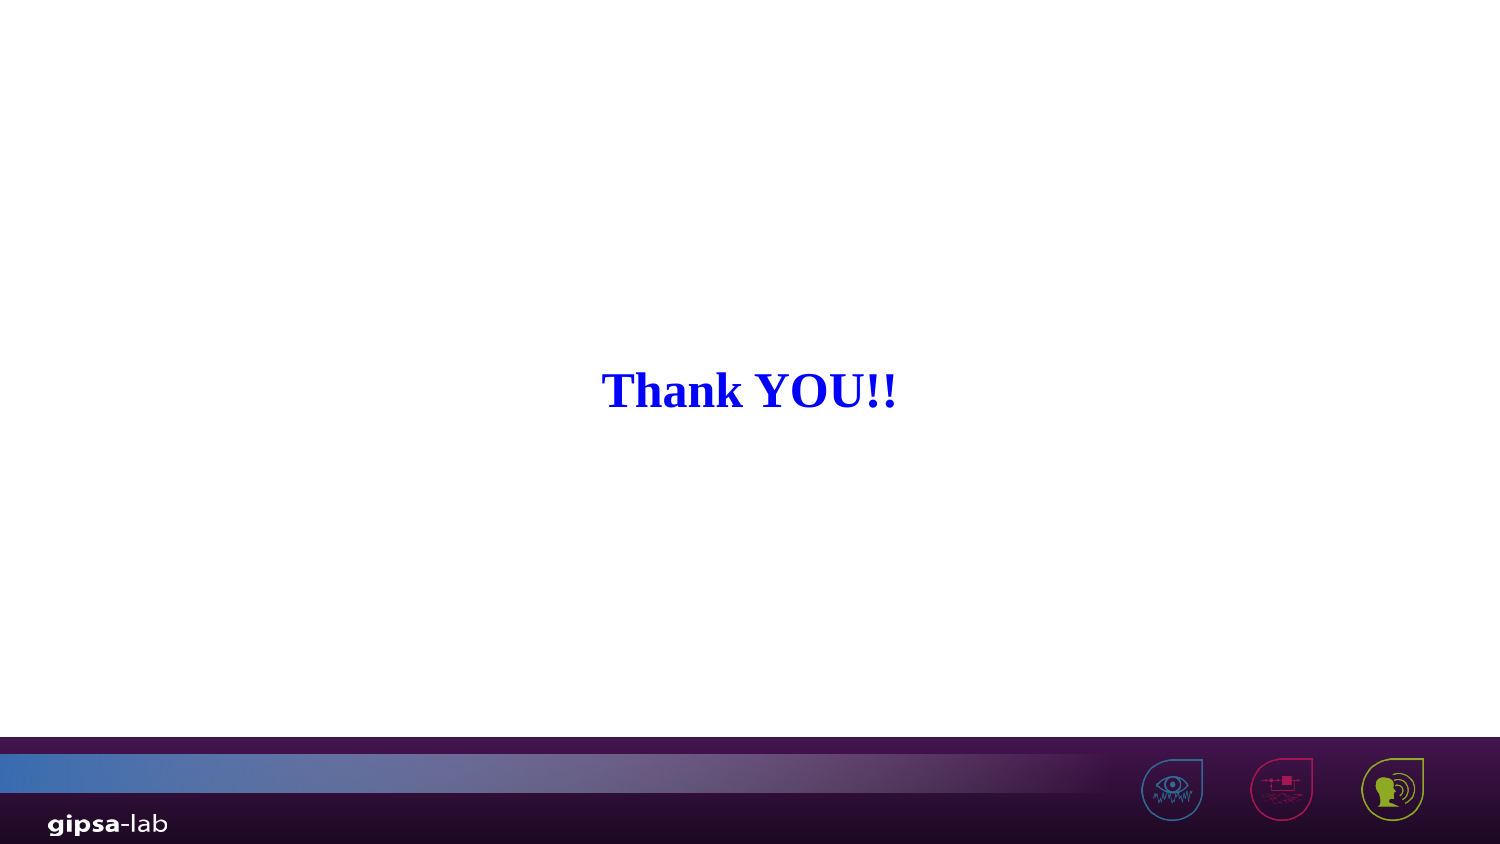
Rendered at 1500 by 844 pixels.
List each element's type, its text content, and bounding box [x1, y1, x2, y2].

picture [1361, 758, 1424, 821]
text_box Thank YOU!! [5, 308, 1495, 467]
picture [48, 814, 167, 836]
picture [1250, 758, 1313, 821]
picture [1141, 759, 1203, 821]
